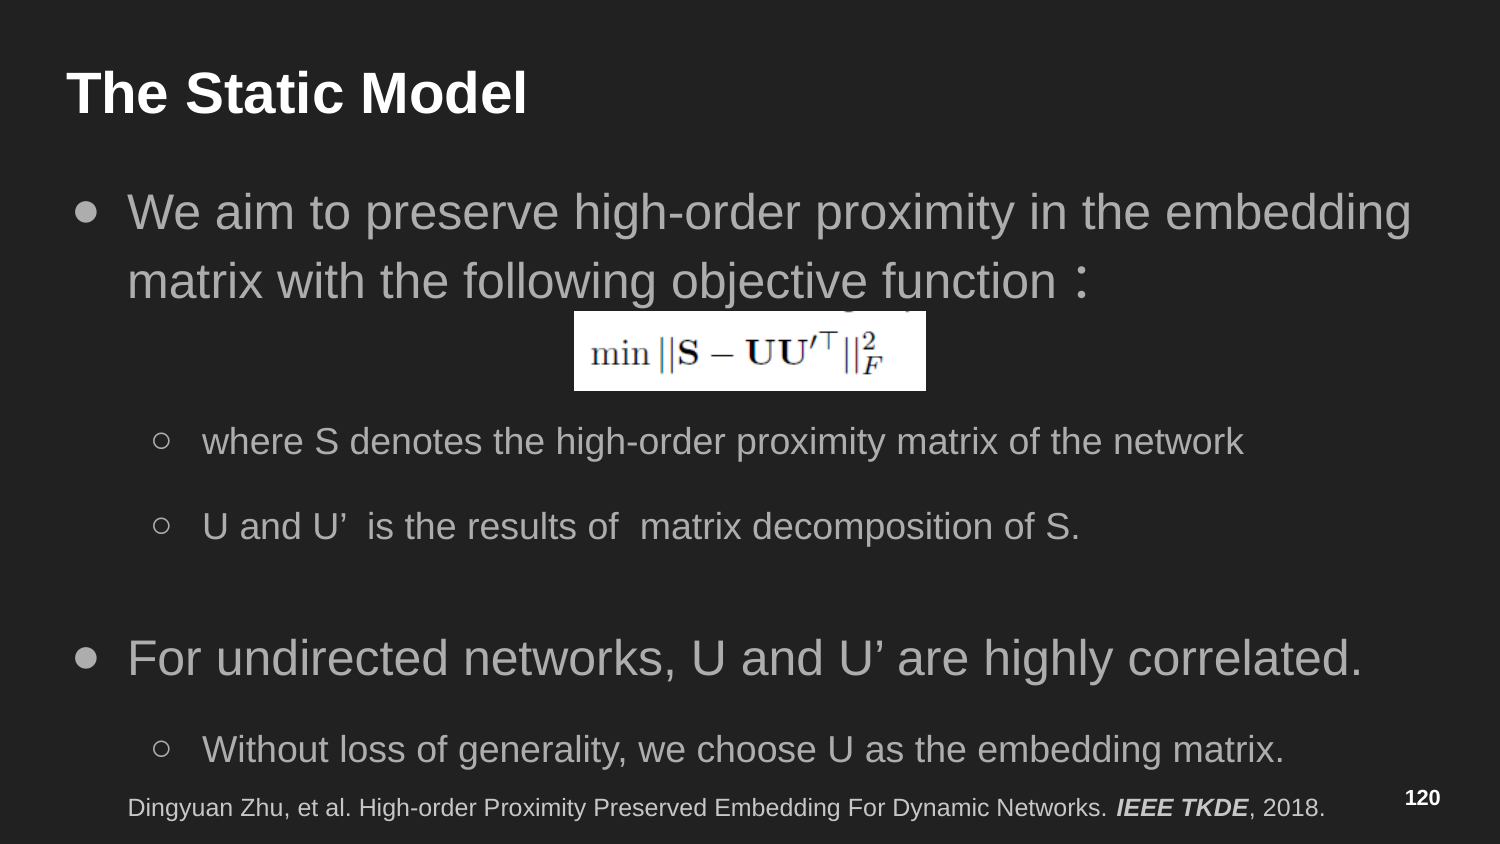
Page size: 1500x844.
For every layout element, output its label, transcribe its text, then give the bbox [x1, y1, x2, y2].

slide_number 120 [1389, 764, 1480, 830]
picture [573, 311, 927, 392]
text_box Dingyuan Zhu, et al. High-order Proximity Preserved Embedding For Dynamic Networks. IEEE TKDE, 2018. [51, 779, 1410, 829]
title The Static Model [51, 40, 1449, 135]
list We aim to preserve high-order proximity in the embedding matrix with the following objective function： where S denotes the high-order proximity matrix of the network U and U’ is the results of matrix decomposition of S. For undirected networks, U and U’ are highly correlated. Without loss of generality, we choose U as the embedding matrix. [37, 155, 1435, 716]
